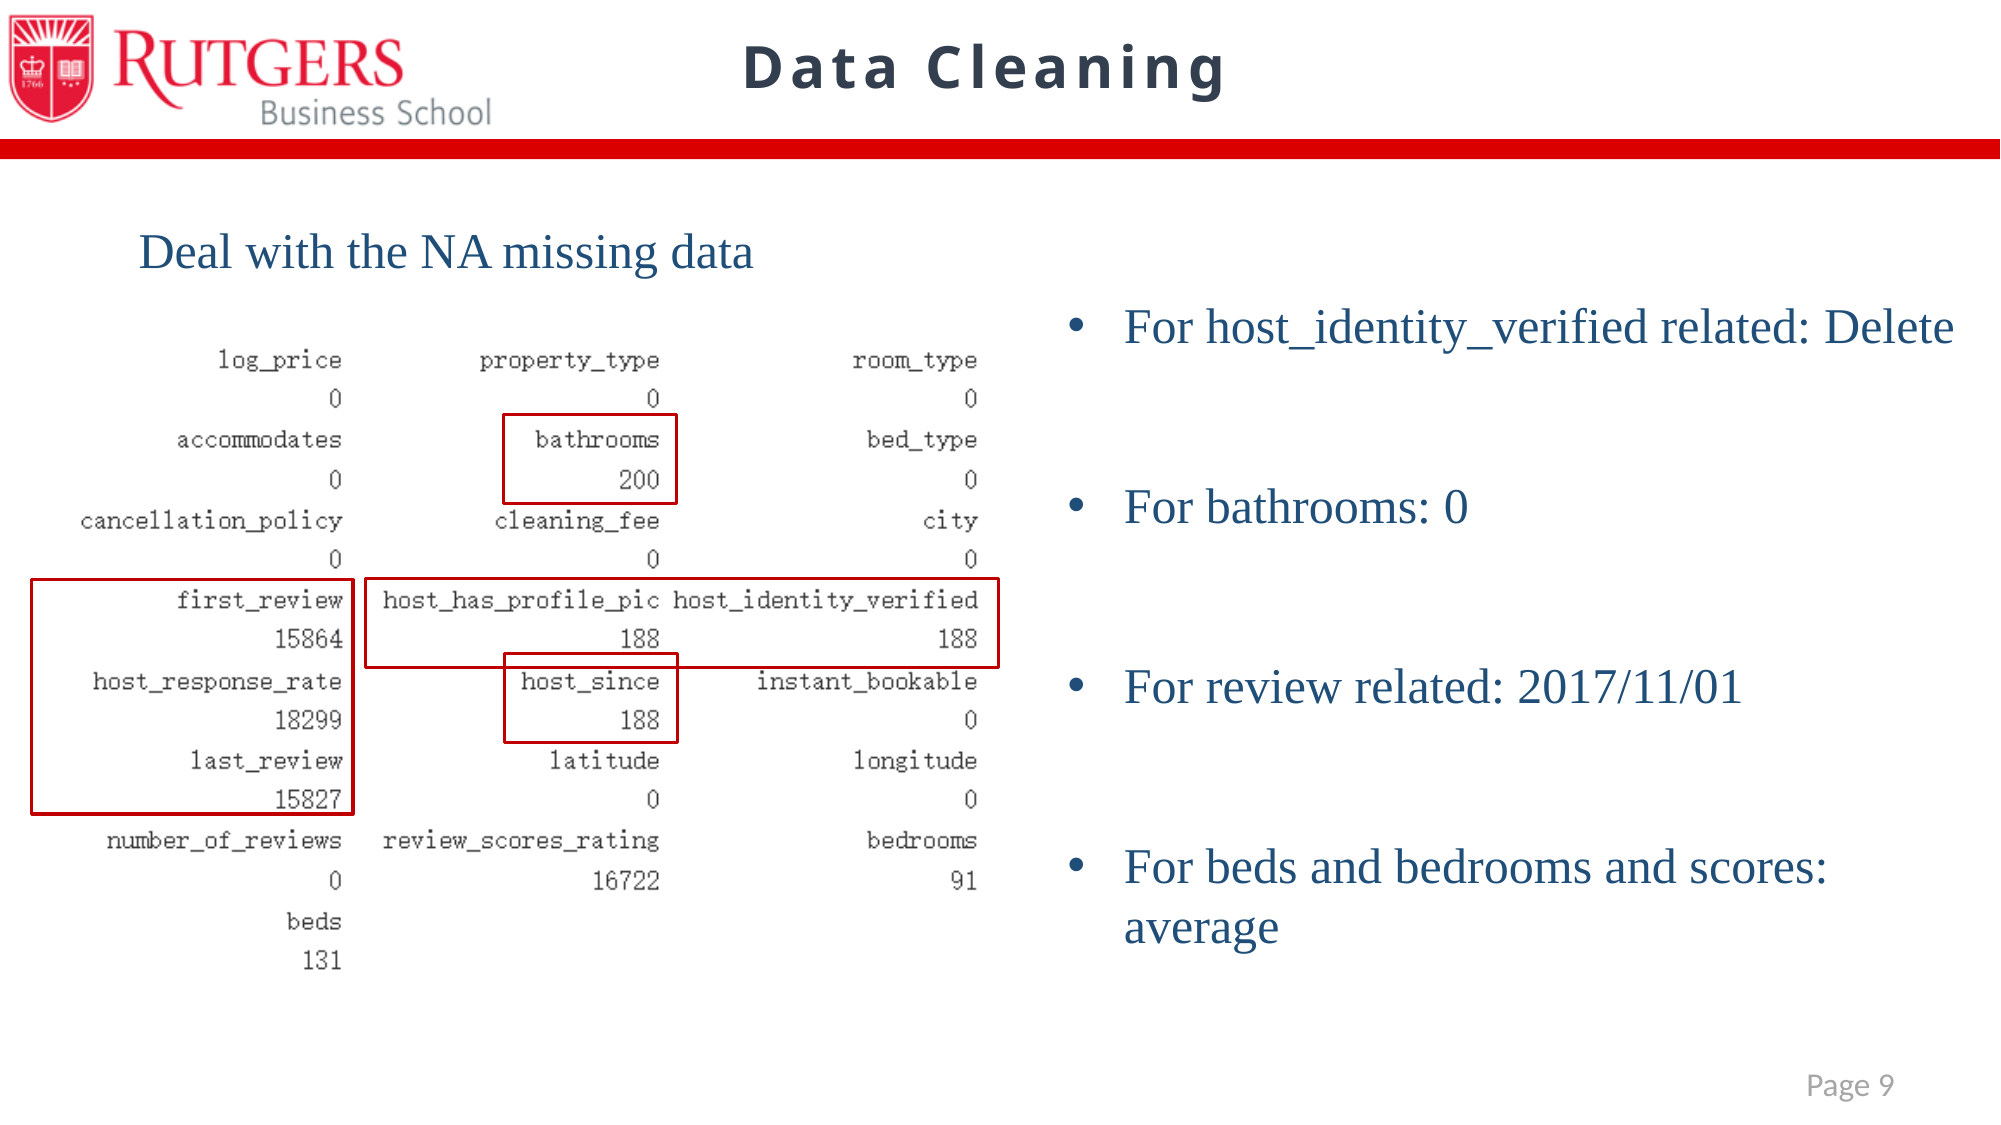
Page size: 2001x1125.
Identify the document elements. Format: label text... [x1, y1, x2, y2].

picture [3, 6, 507, 138]
text_box Deal with the NA missing data [123, 210, 1938, 286]
picture [44, 339, 1049, 999]
text_box [31, 579, 44, 815]
text_box Data Cleaning [726, 22, 1241, 108]
text_box For host_identity_verified related: Delete For bathrooms: 0 For review related: 2017/11/01 For beds and bedrooms and scores: average [1052, 286, 1975, 962]
